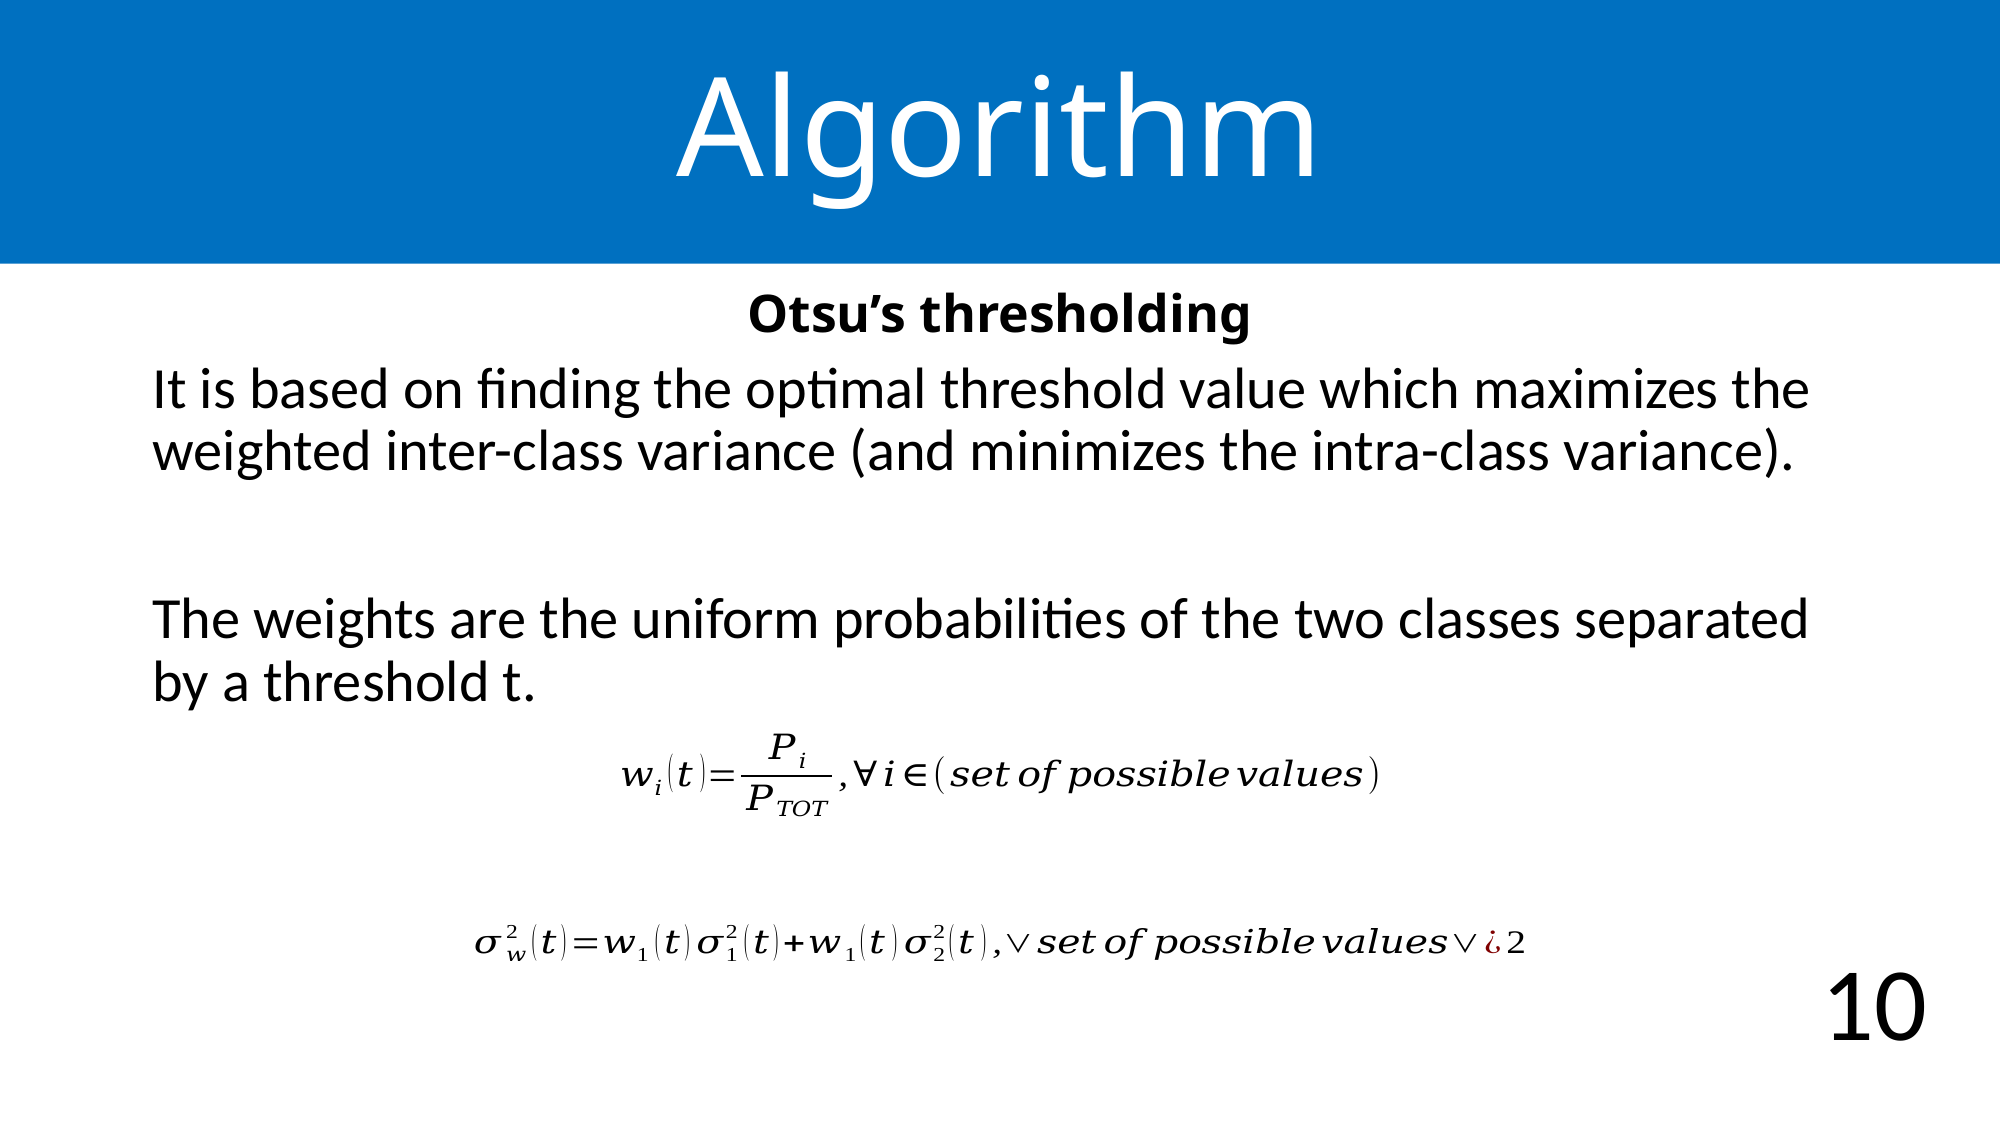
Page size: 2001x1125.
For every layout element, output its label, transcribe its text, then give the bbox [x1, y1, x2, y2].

text_box It is based on finding the optimal threshold value which maximizes the weighted inter-class variance (and minimizes the intra-class variance). The weights are the uniform probabilities of the two classes separated by a threshold t. [137, 350, 1863, 734]
list Otsu’s thresholding [137, 280, 1863, 350]
text_box Algorithm [0, 0, 2000, 264]
text_box 10 [1805, 943, 1944, 1089]
